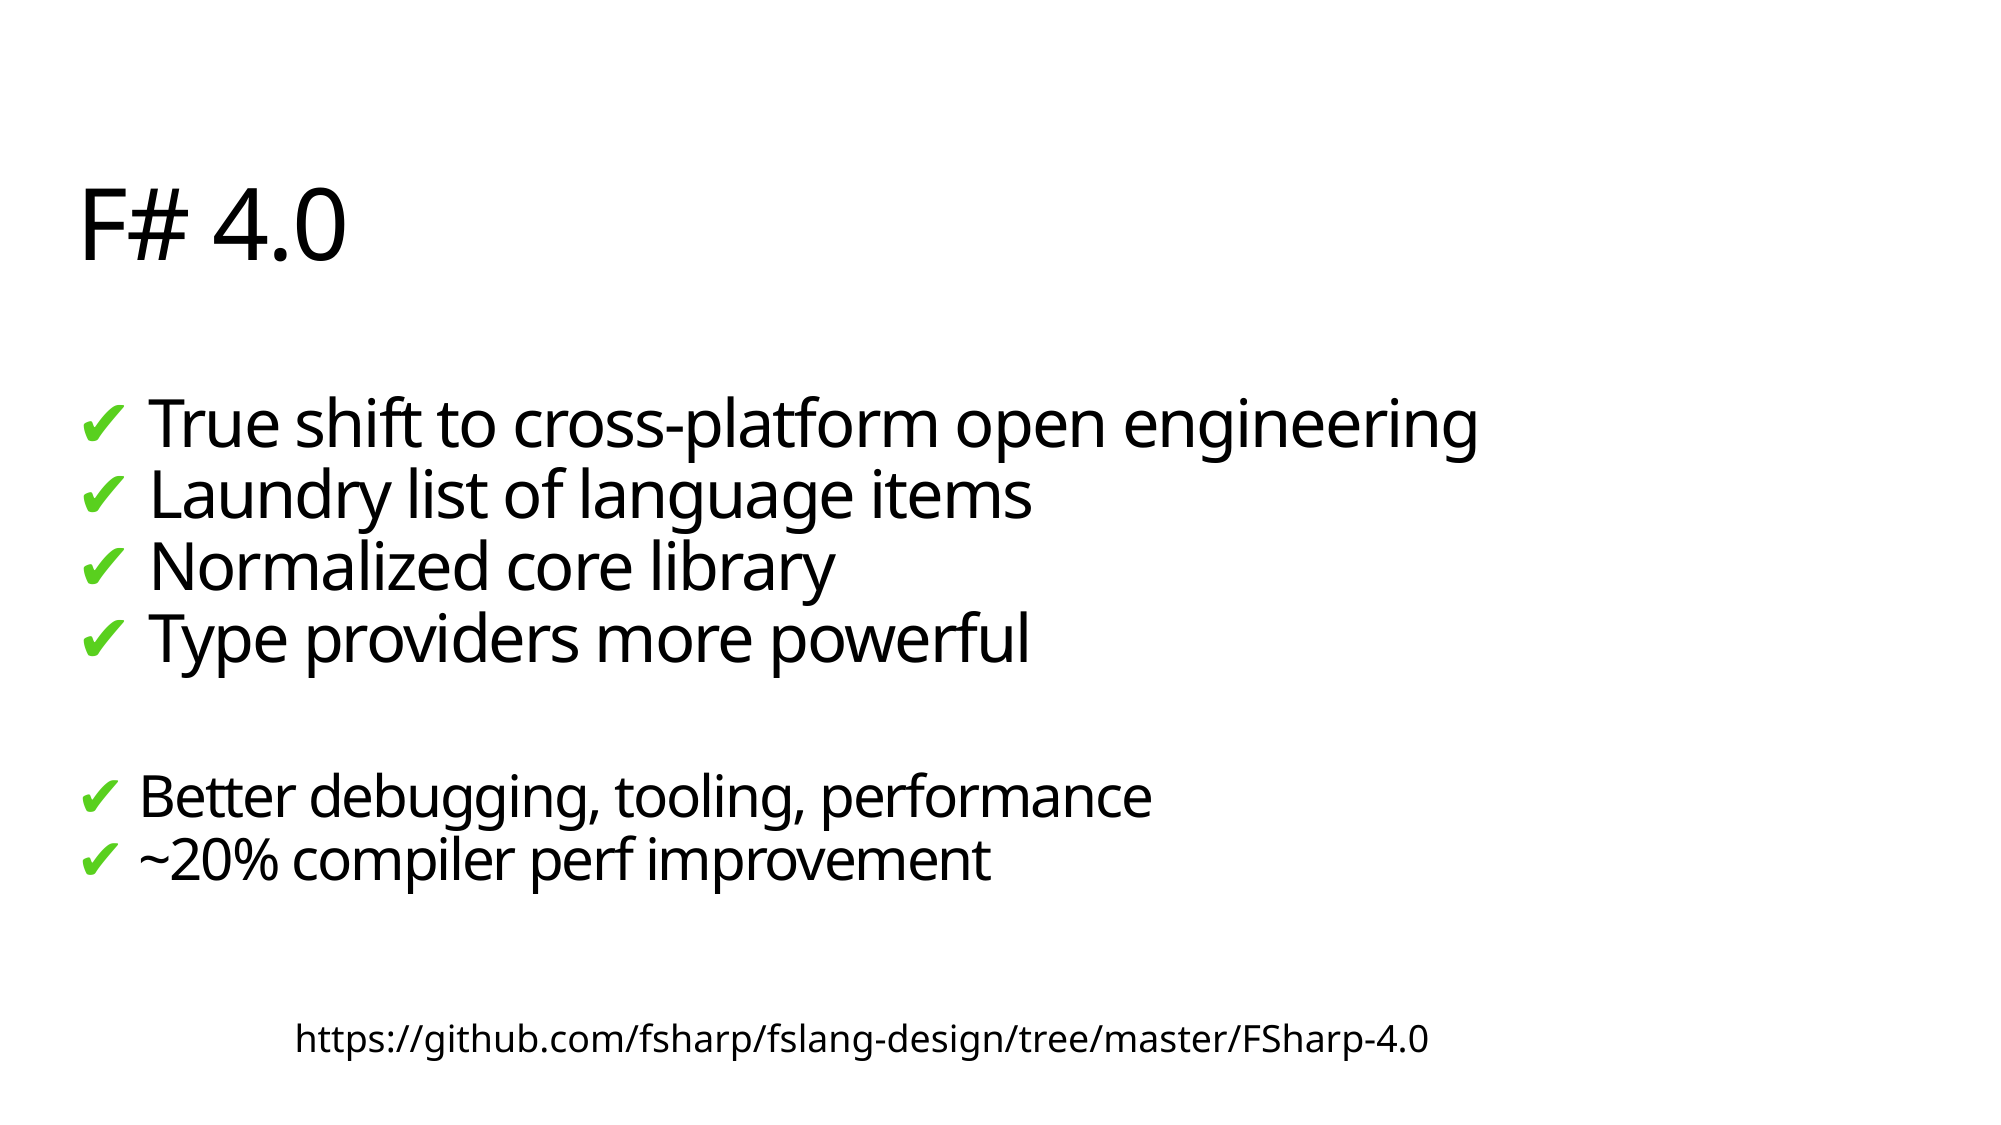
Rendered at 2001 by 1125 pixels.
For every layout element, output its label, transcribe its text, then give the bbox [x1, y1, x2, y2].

text_box https://github.com/fsharp/fslang-design/tree/master/FSharp-4.0 [279, 1007, 1708, 1067]
title F# 4.0 ✔ True shift to cross-platform open engineering ✔ Laundry list of language items ✔ Normalized core library ✔ Type providers more powerful ✔ Better debugging, tooling, performance ✔ ~20% compiler perf improvement [76, 173, 1911, 901]
